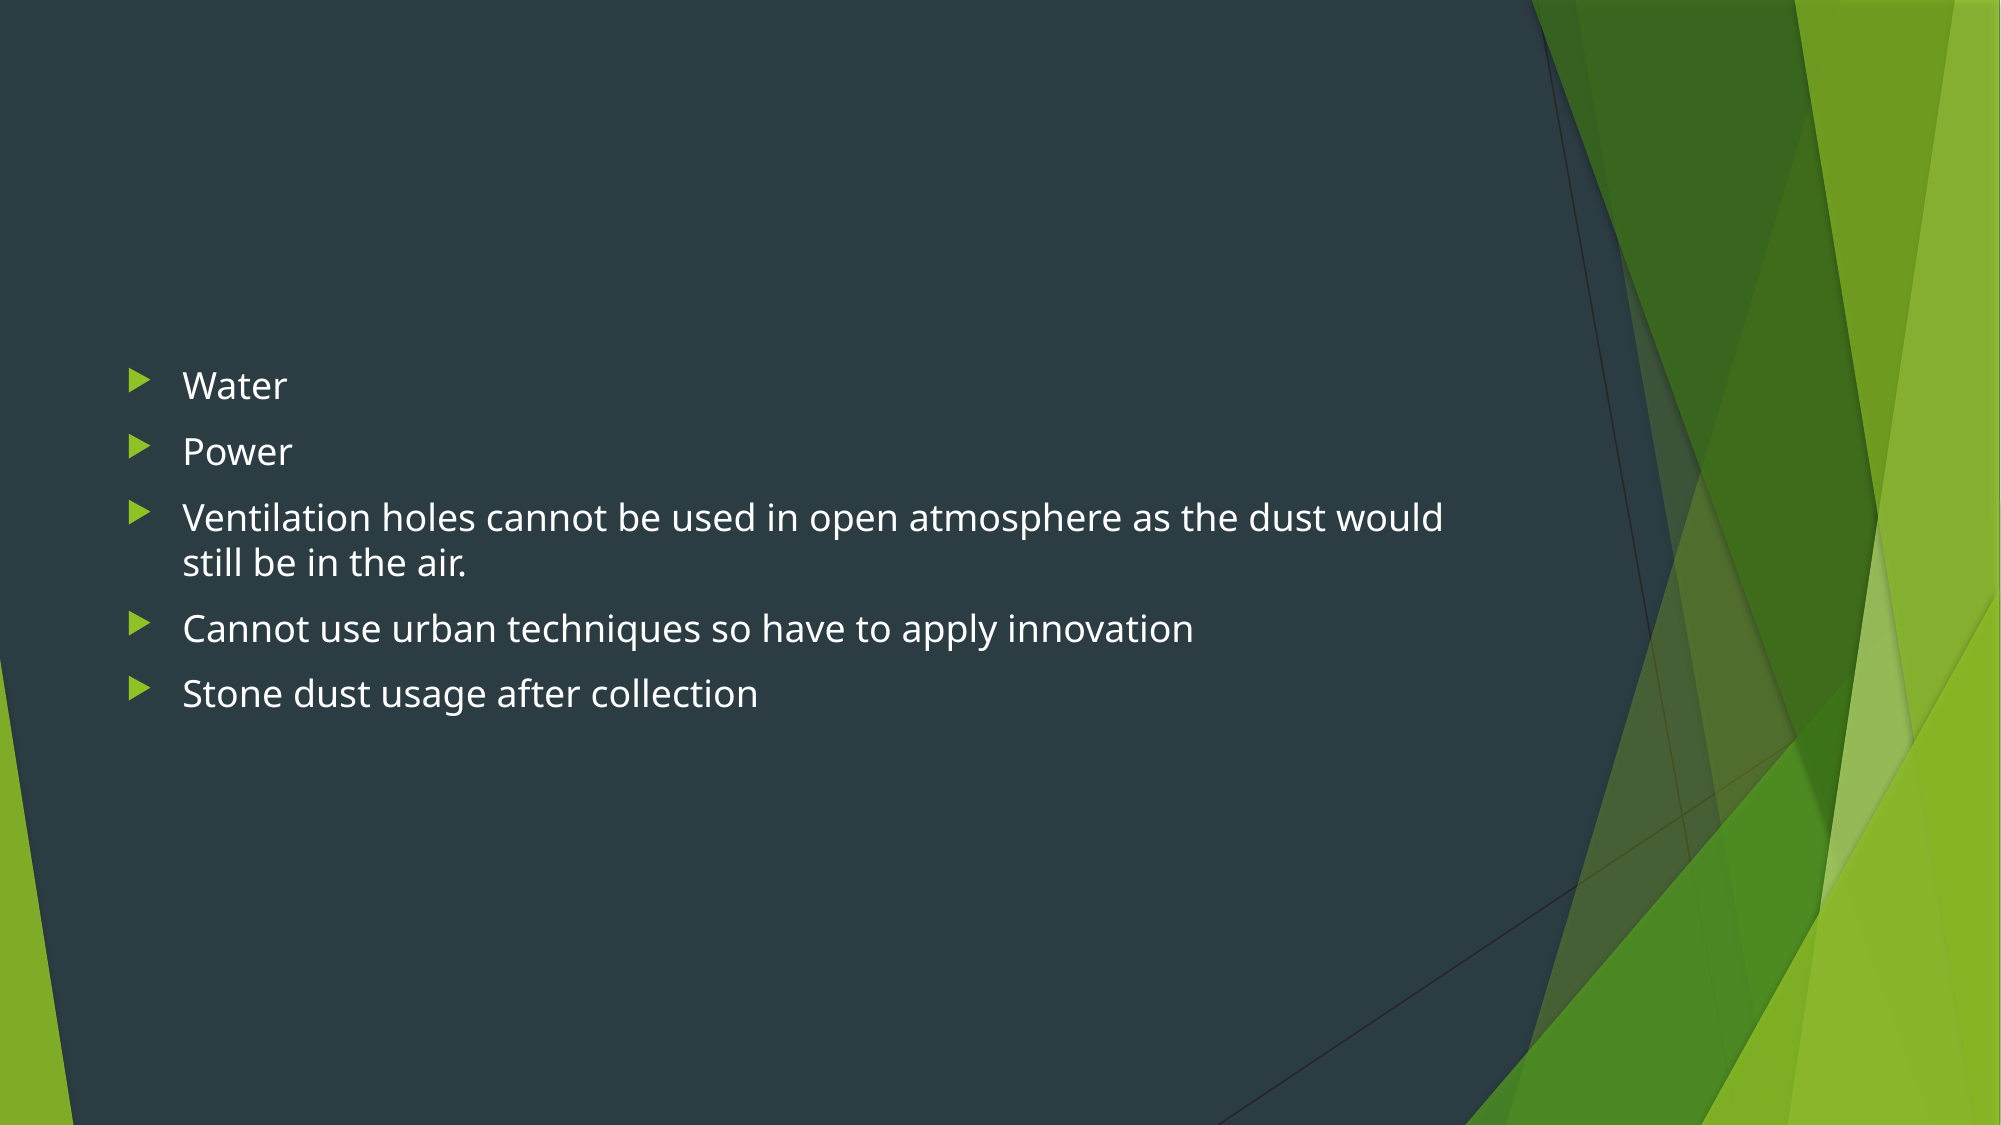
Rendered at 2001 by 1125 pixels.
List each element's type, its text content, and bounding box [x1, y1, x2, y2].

list Water Power Ventilation holes cannot be used in open atmosphere as the dust would still be in the air. Cannot use urban techniques so have to apply innovation Stone dust usage after collection [111, 354, 1522, 992]
